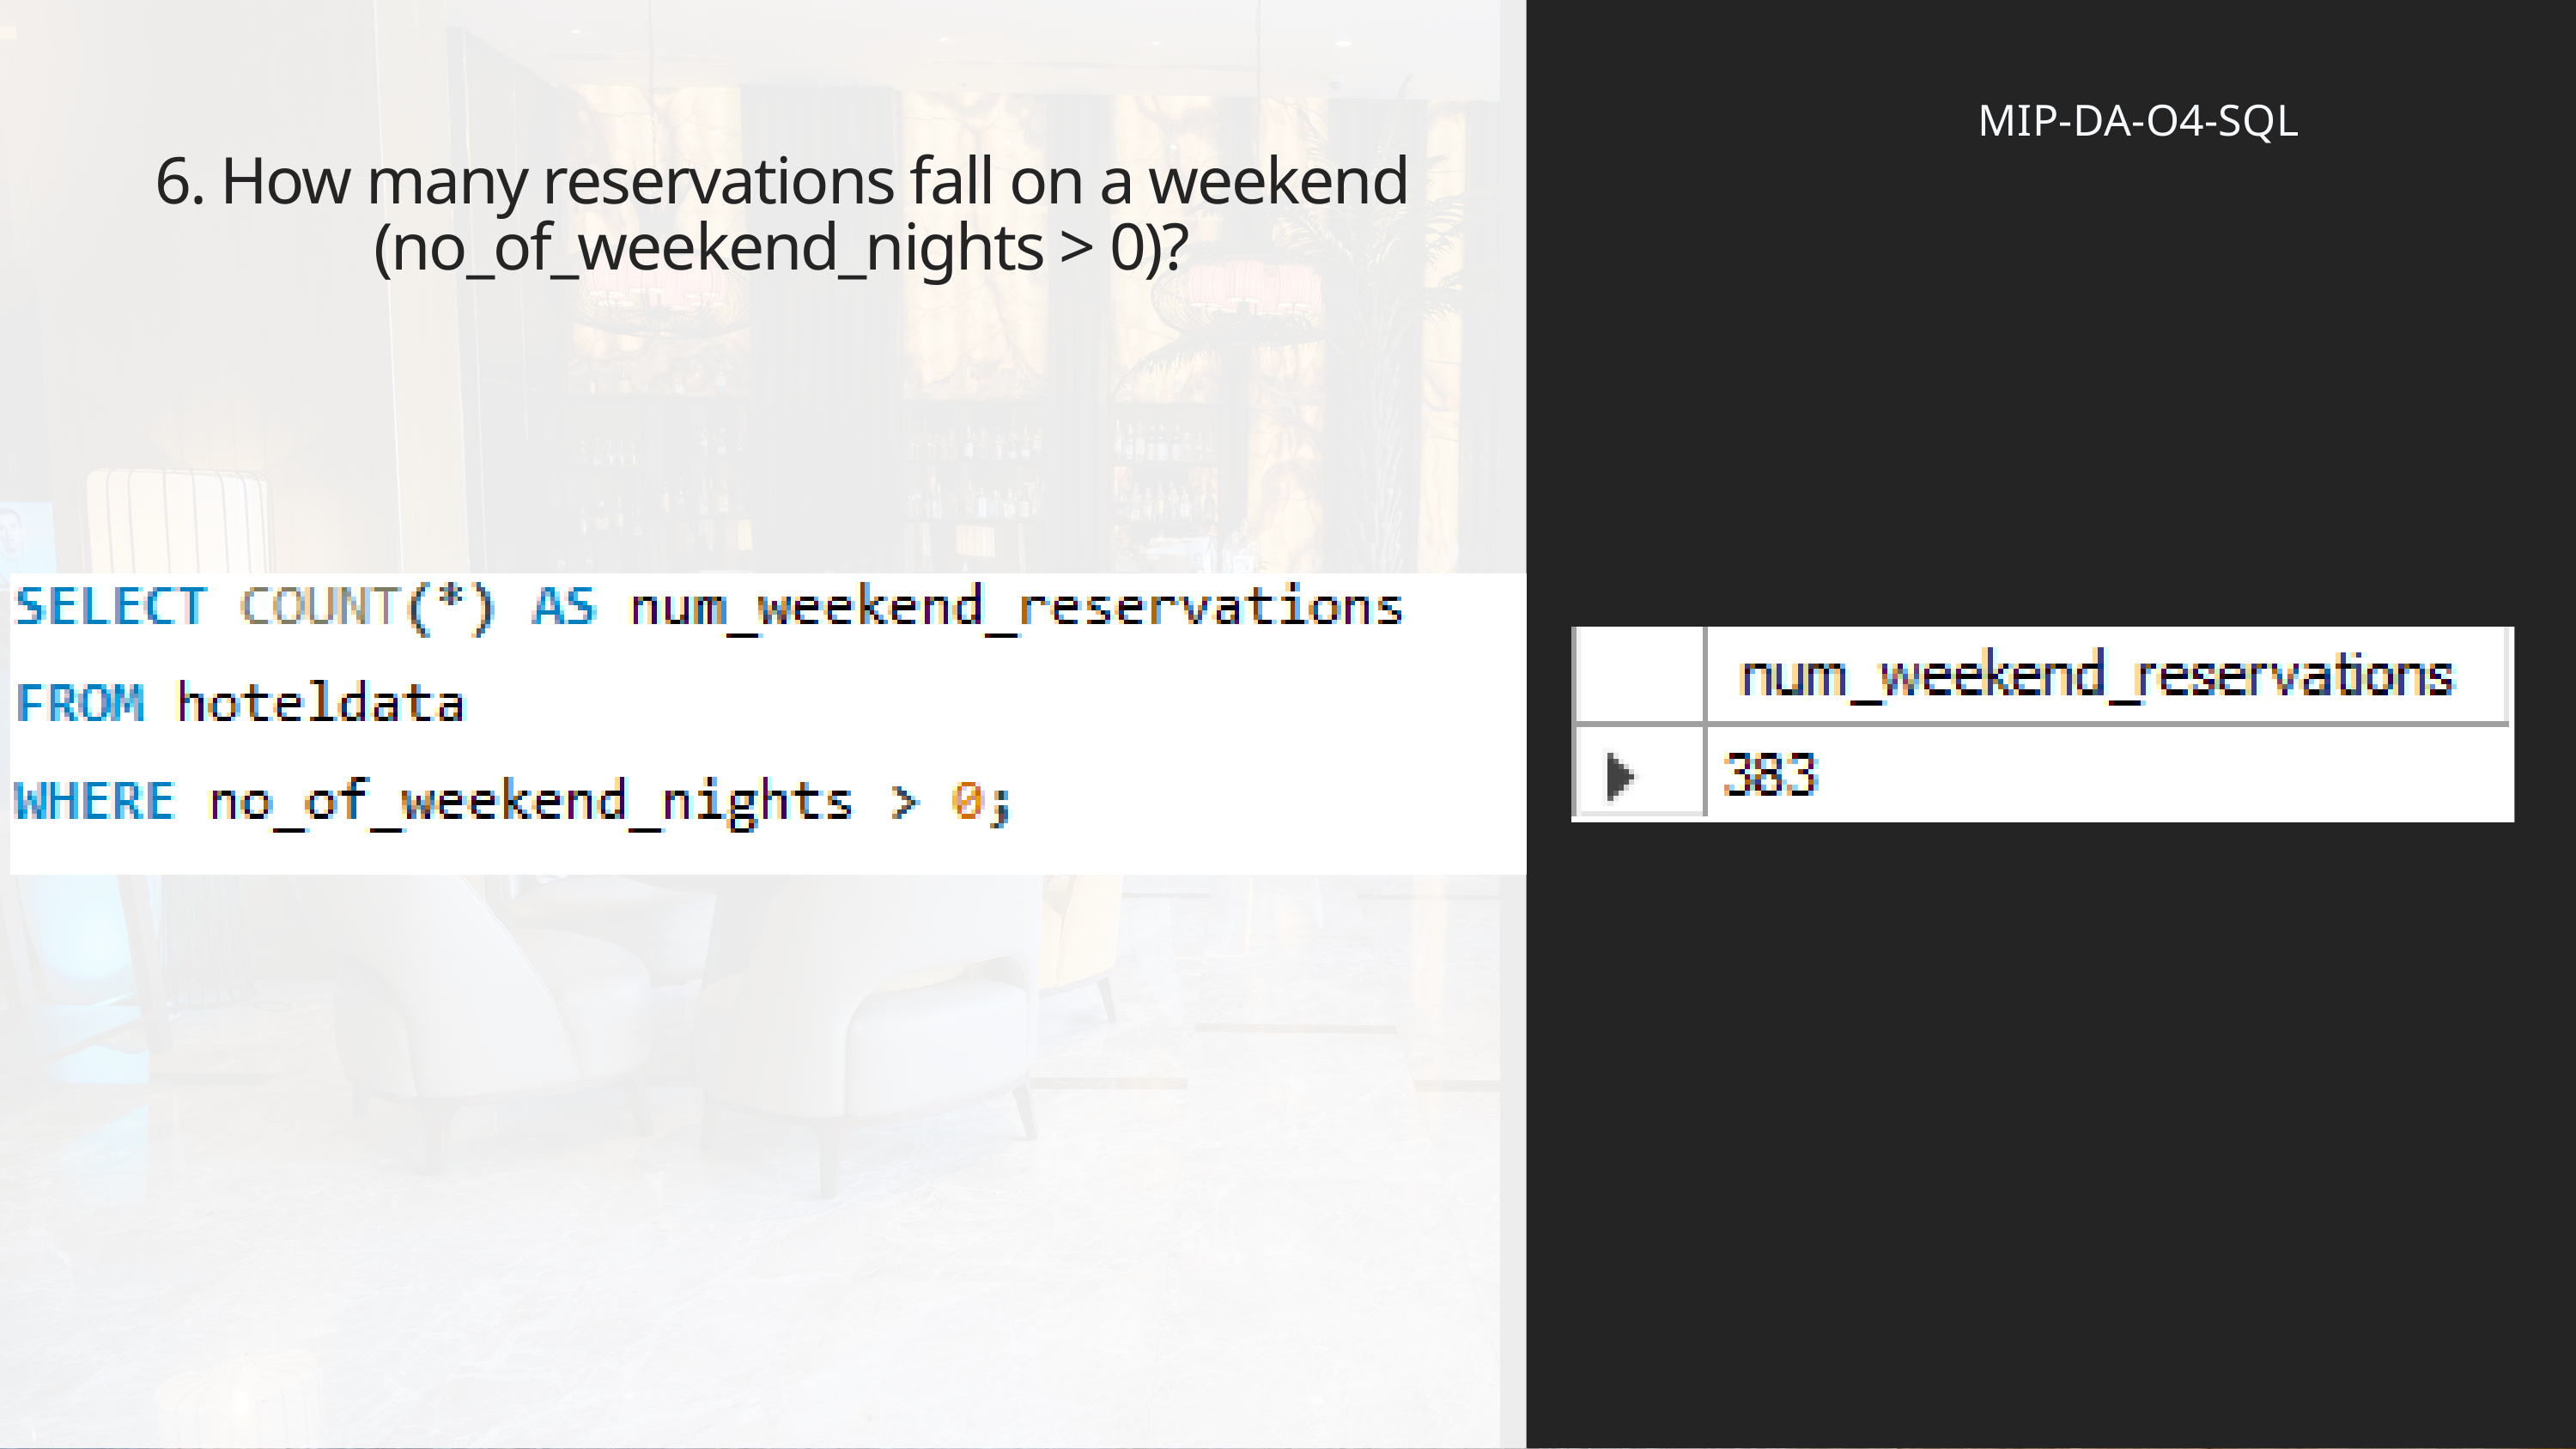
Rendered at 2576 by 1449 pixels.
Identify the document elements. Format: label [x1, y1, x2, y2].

text_box [1528, 0, 2576, 1449]
text_box [0, 0, 1527, 1449]
